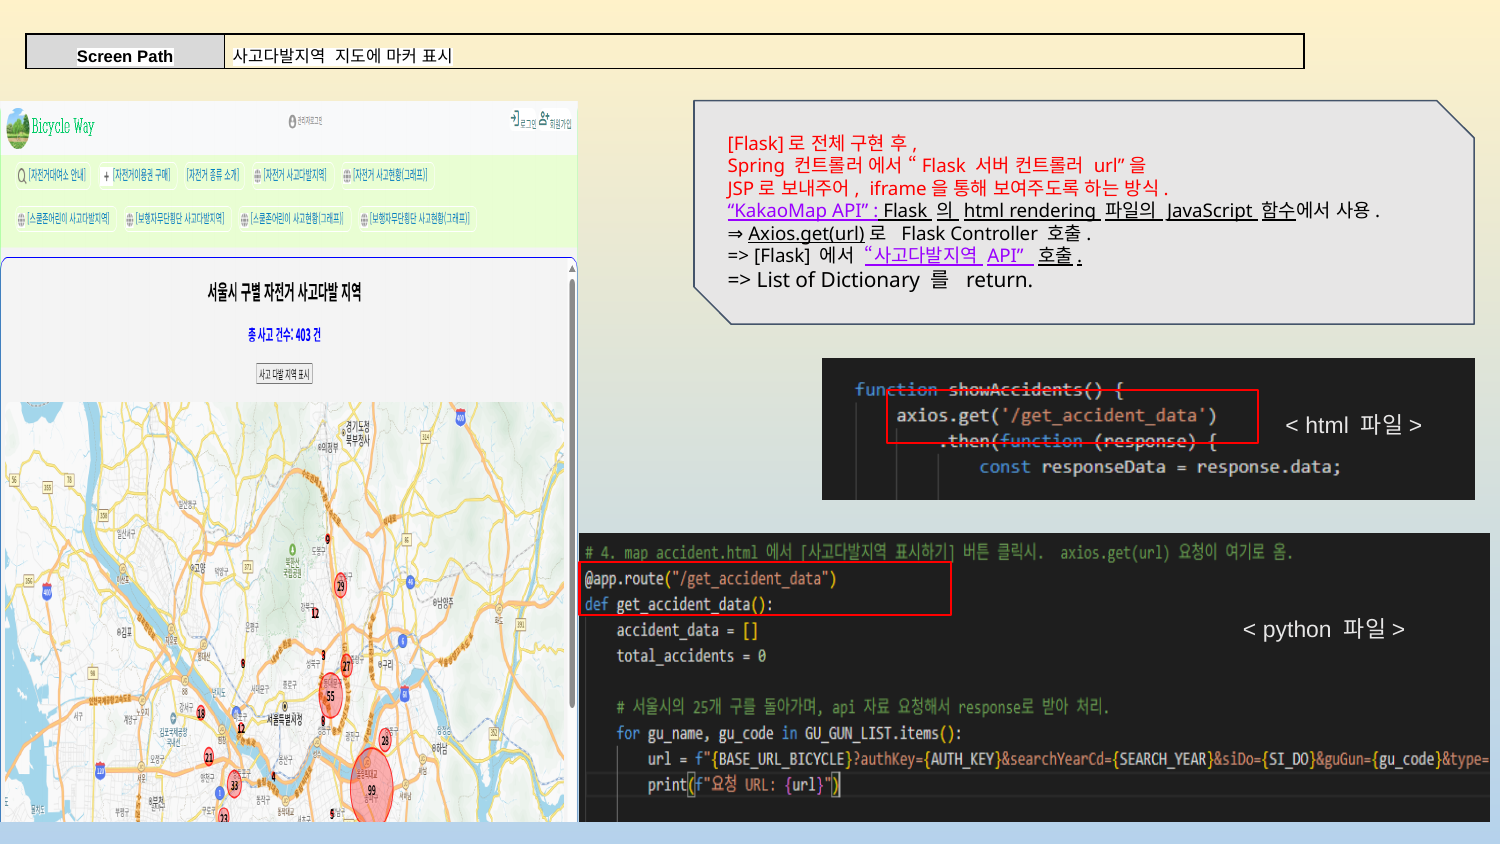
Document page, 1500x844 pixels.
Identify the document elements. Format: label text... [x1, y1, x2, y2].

picture [822, 358, 1475, 500]
picture [0, 100, 578, 822]
table_header Screen Path [27, 35, 224, 68]
table_header 사고다발지역 지도에 마커 표시 [225, 35, 1303, 68]
text_box [Flask]로 전체 구현 후, Spring 컨트롤러 에서 “Flask 서버 컨트롤러 url”을 JSP로 보내주어, iframe을 통해 보여주도록 하는 방식. “KakaoMap API” : Flask 의 html rendering 파일의 JavaScript 함수에서 사용. ⇒ Axios.get(url)로 Flask Controller 호출. => [Flask] 에서 “사고다발지역 API” 호출. => List of Dictionary 를 return. [694, 100, 1475, 325]
picture [579, 533, 1490, 822]
